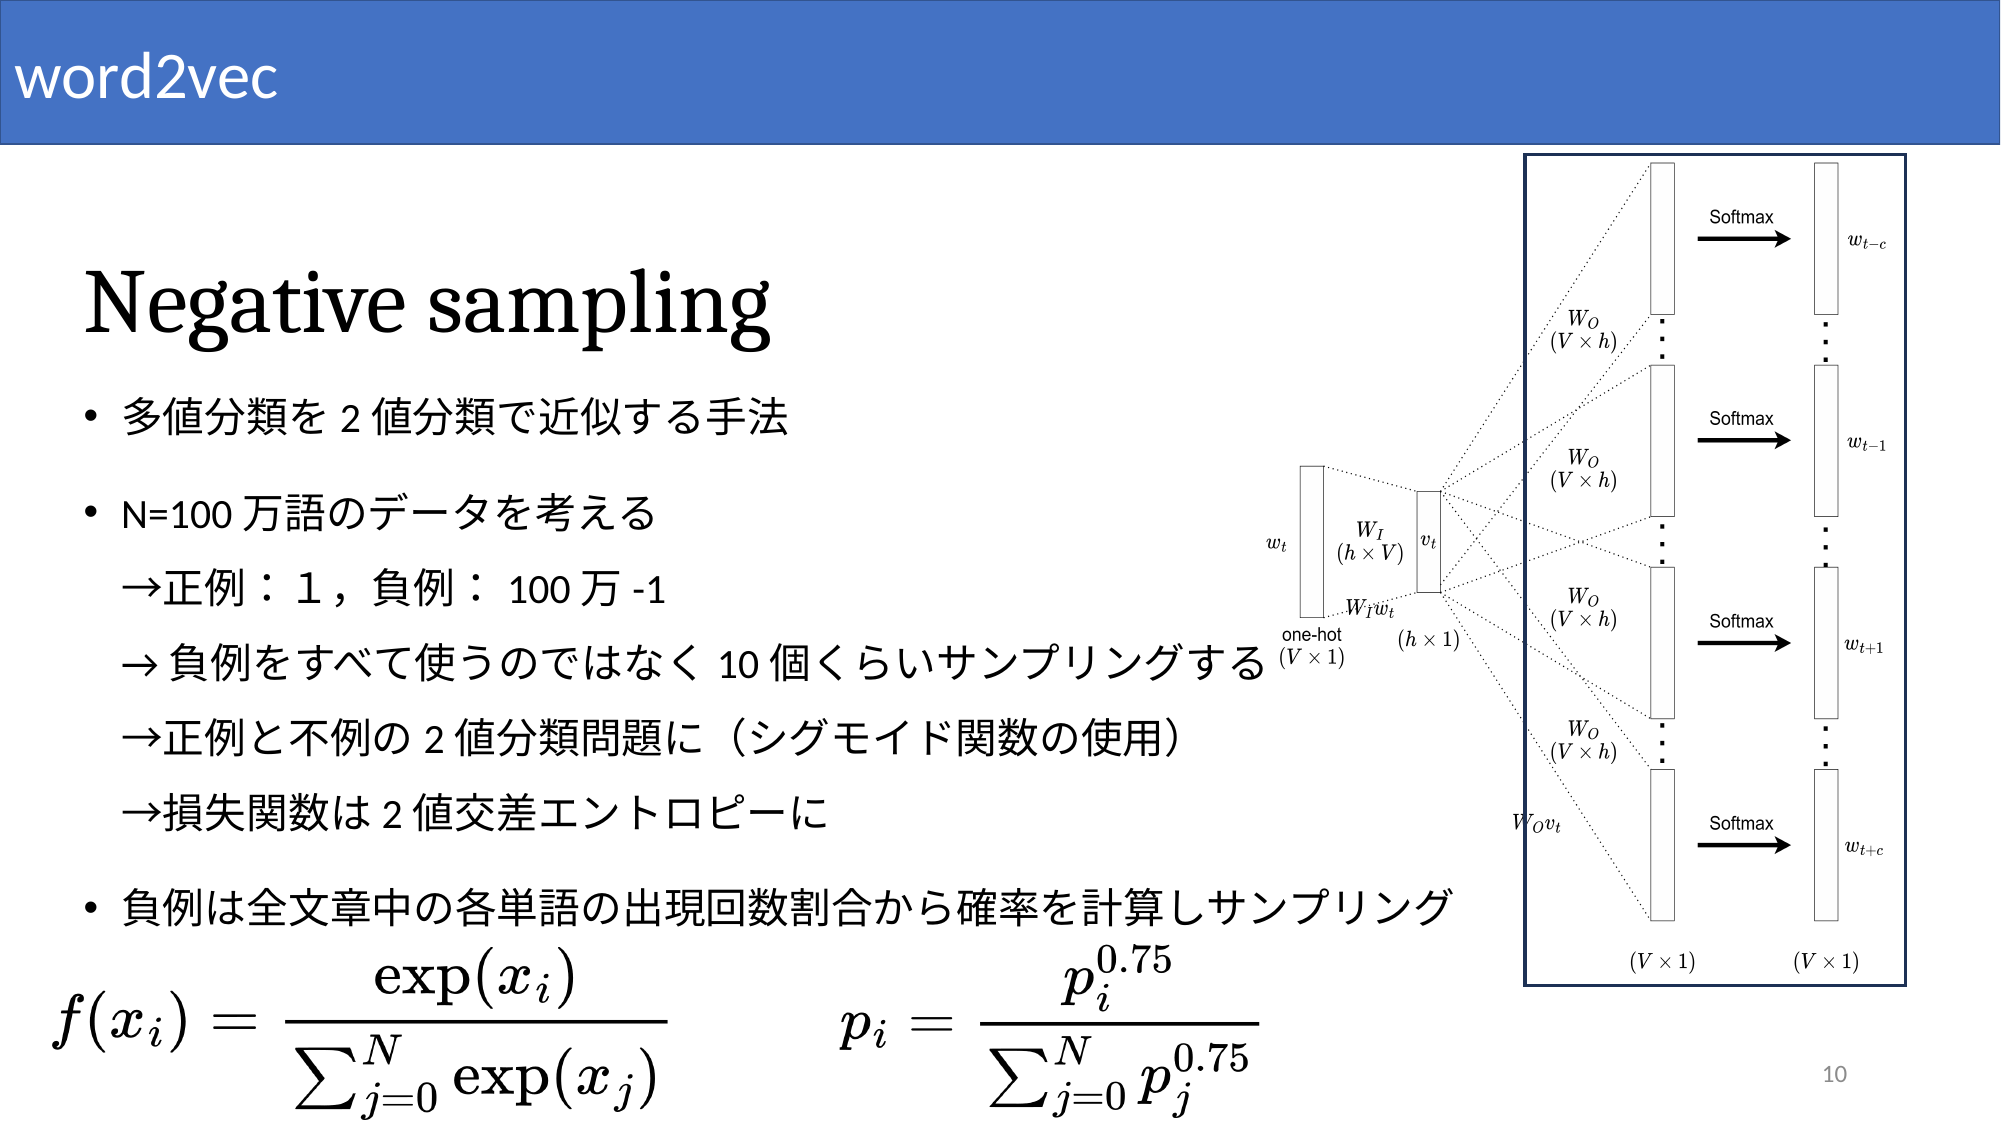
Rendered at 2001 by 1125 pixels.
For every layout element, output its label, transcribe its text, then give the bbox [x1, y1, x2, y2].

picture [0, 162, 1906, 1121]
title Negative sampling [68, 193, 1253, 412]
text_box word2vec [0, 24, 1044, 119]
text_box [1524, 154, 1907, 986]
slide_number 10 [1600, 1042, 1863, 1103]
